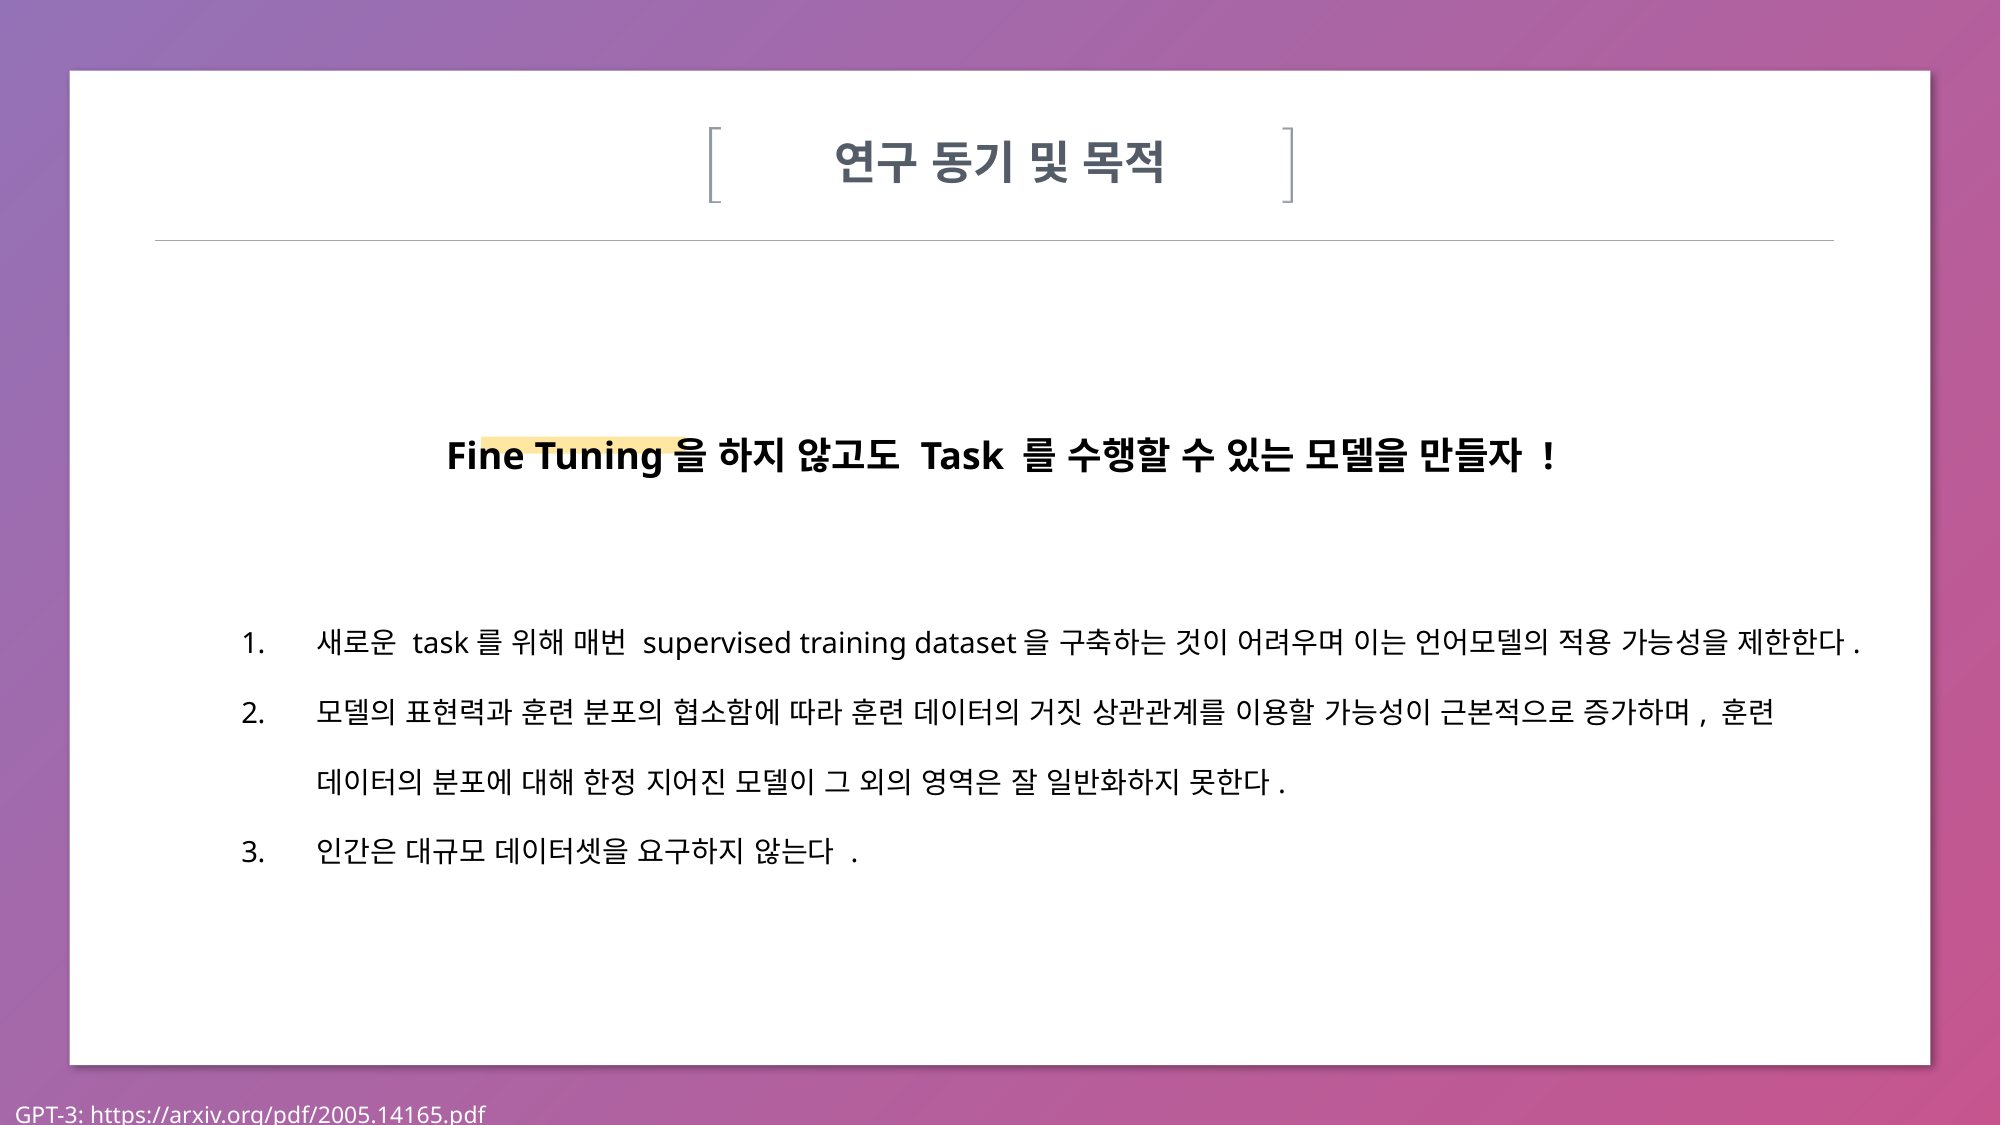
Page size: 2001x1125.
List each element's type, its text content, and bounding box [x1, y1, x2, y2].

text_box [709, 127, 1293, 203]
text_box Fine Tuning을 하지 않고도 Task 를 수행할 수 있는 모델을 만들자 ! [214, 379, 1786, 485]
text_box GPT-3: https://arxiv.org/pdf/2005.14165.pdf [0, 1061, 526, 1125]
text_box 새로운 task를 위해 매번 supervised training dataset을 구축하는 것이 어려우며 이는 언어모델의 적용 가능성을 제한한다. 모델의 표현력과 훈련 분포의 협소함에 따라 훈련 데이터의 거짓 상관관계를 이용할 가능성이 근본적으로 증가하며, 훈련 데이터의 분포에 대해 한정 지어진 모델이 그 외의 영역은 잘 일반화하지 못한다. 인간은 대규모 데이터셋을 요구하지 않는다 . [226, 581, 1868, 877]
text_box 연구 동기 및 목적 [363, 112, 1639, 219]
